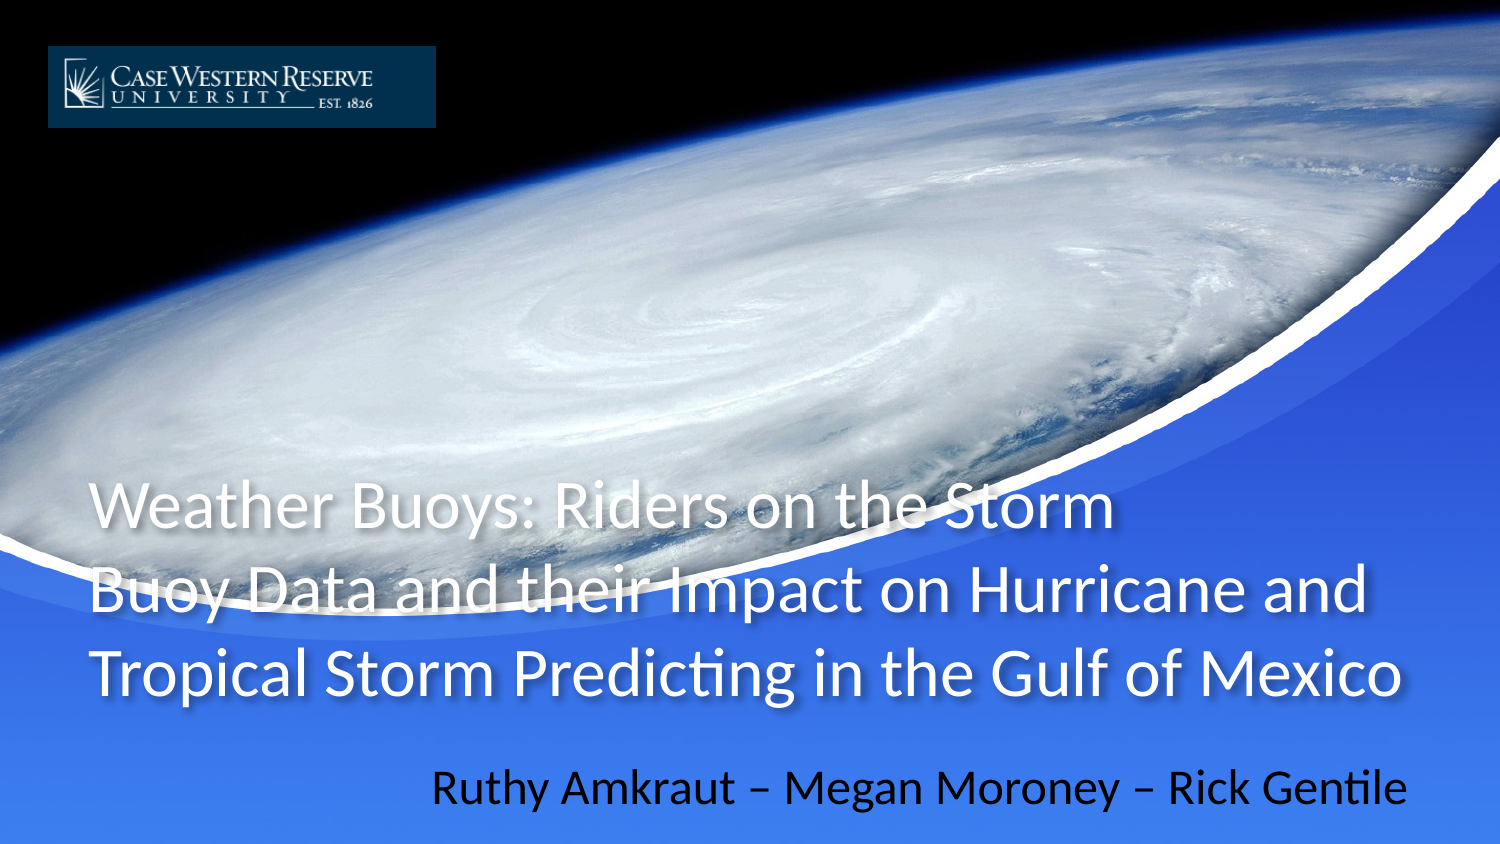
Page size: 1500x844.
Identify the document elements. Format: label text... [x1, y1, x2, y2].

title Weather Buoys: Riders on the Storm Buoy Data and their Impact on Hurricane and Tropical Storm Predicting in the Gulf of Mexico [73, 446, 1427, 723]
picture [0, 0, 1500, 844]
subtitle Ruthy Amkraut – Megan Moroney – Rick Gentile [73, 747, 1424, 823]
